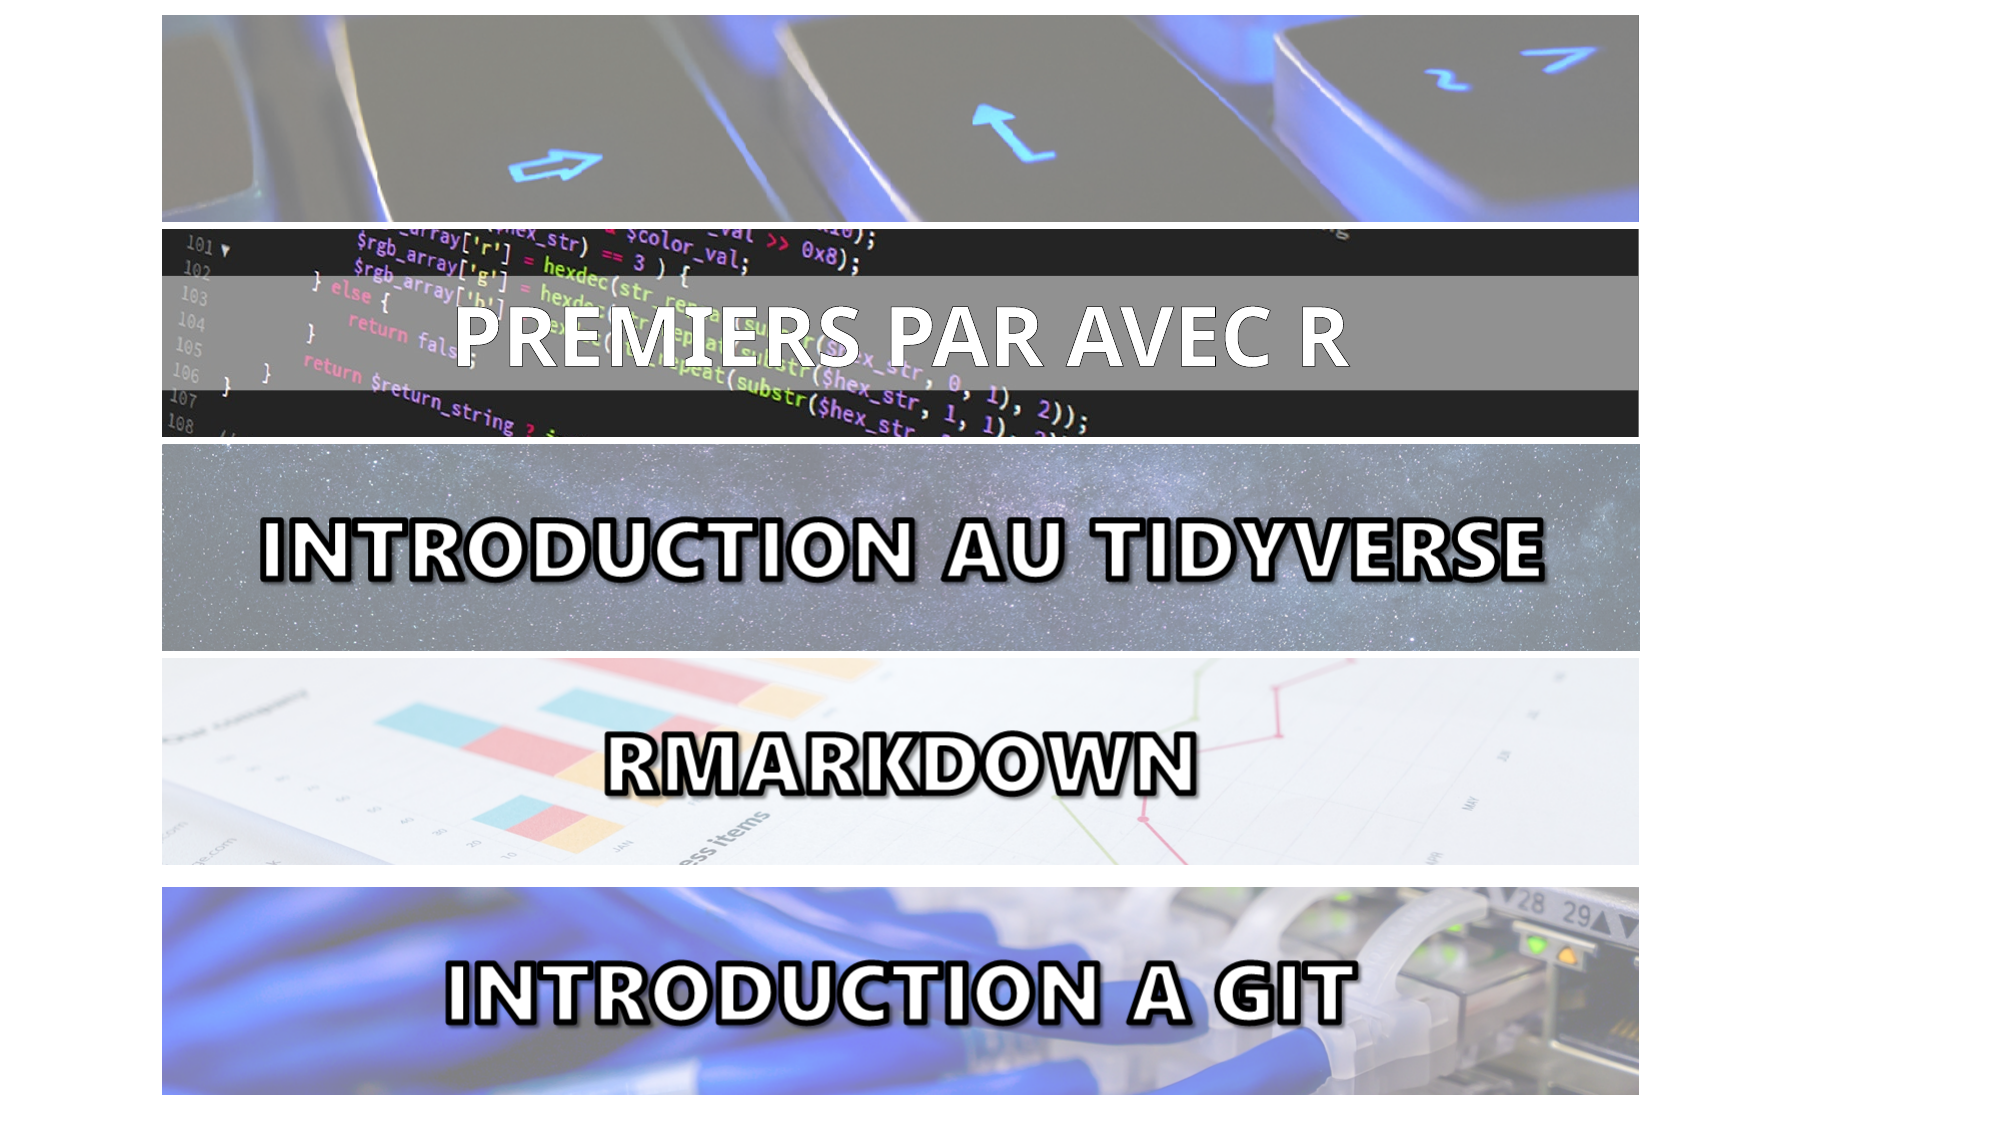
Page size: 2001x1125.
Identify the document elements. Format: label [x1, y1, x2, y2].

text_box [162, 229, 1639, 437]
picture [162, 887, 1639, 1095]
picture [162, 444, 1640, 651]
text_box [162, 15, 1639, 222]
picture [162, 658, 1639, 865]
